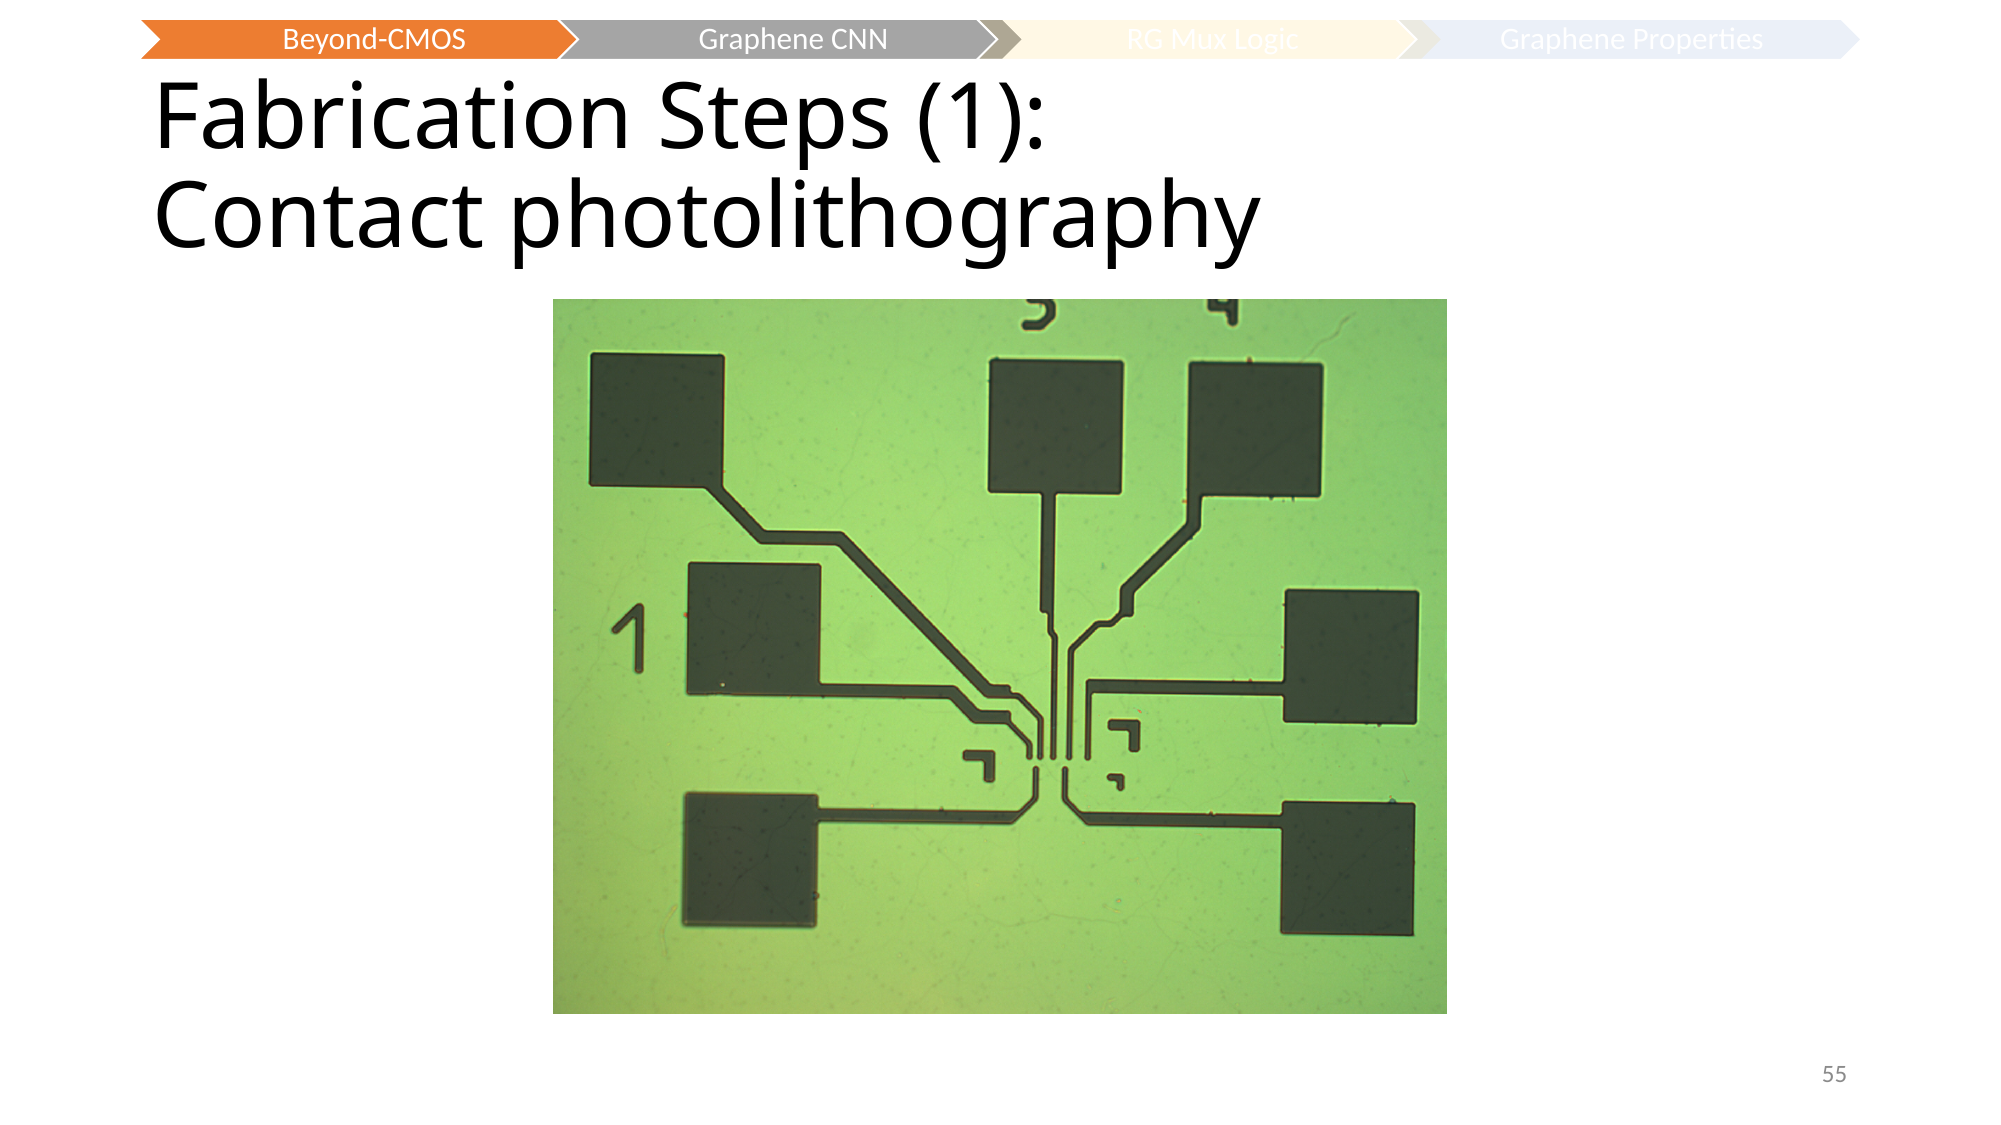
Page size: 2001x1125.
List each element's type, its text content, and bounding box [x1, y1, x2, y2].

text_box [137, 18, 1863, 60]
title Fabrication Steps (1): Contact photolithography [137, 60, 1863, 278]
slide_number 55 [1412, 1042, 1863, 1103]
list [553, 299, 1447, 1014]
